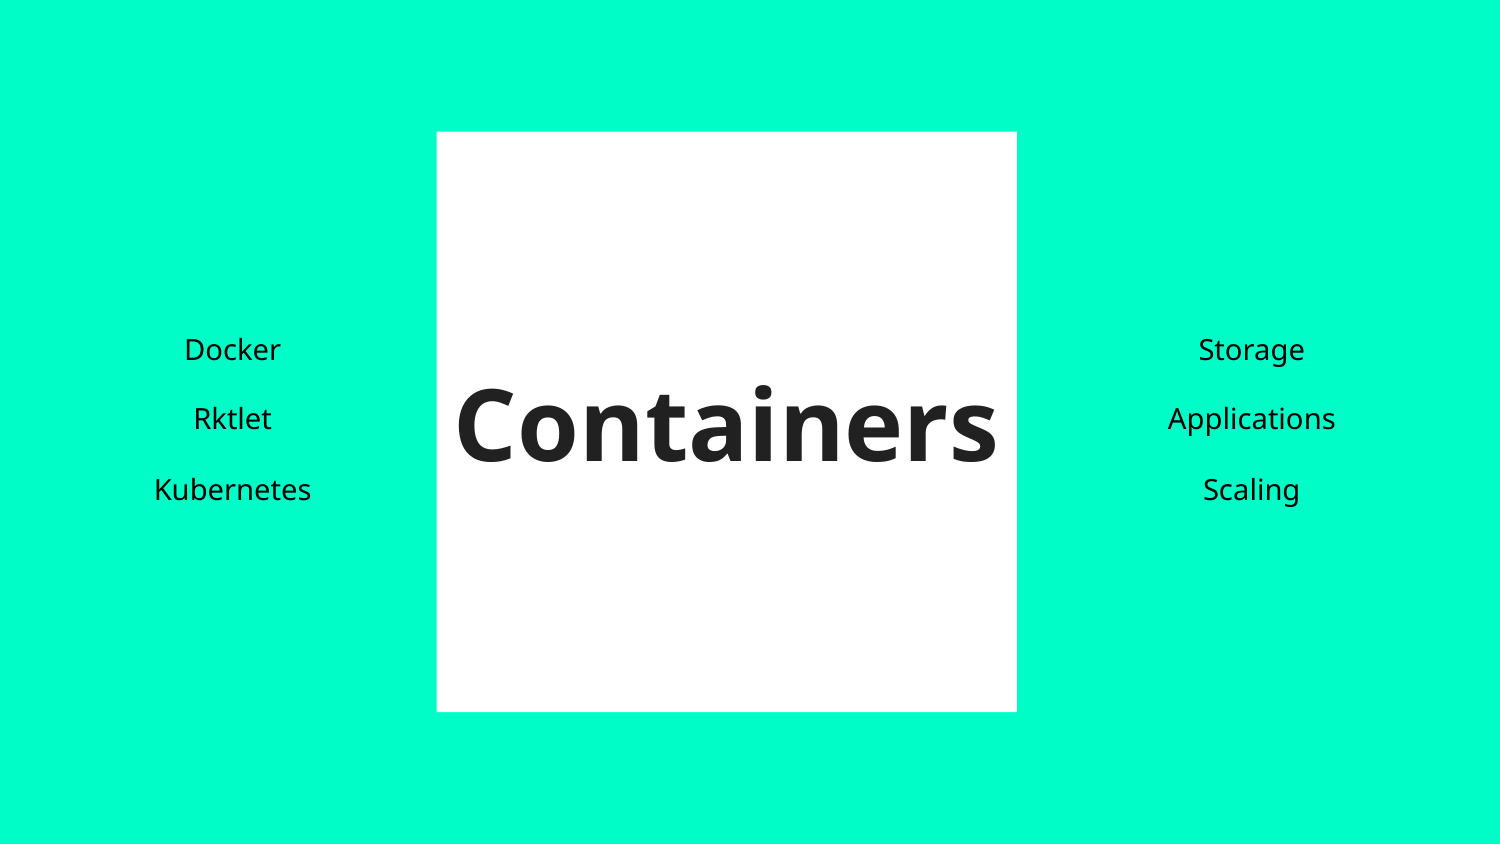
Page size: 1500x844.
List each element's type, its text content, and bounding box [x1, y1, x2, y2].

text_box Storage Applications Scaling [1094, 316, 1409, 549]
title Containers [436, 131, 1017, 713]
text_box Docker Rktlet Kubernetes [106, 315, 359, 528]
